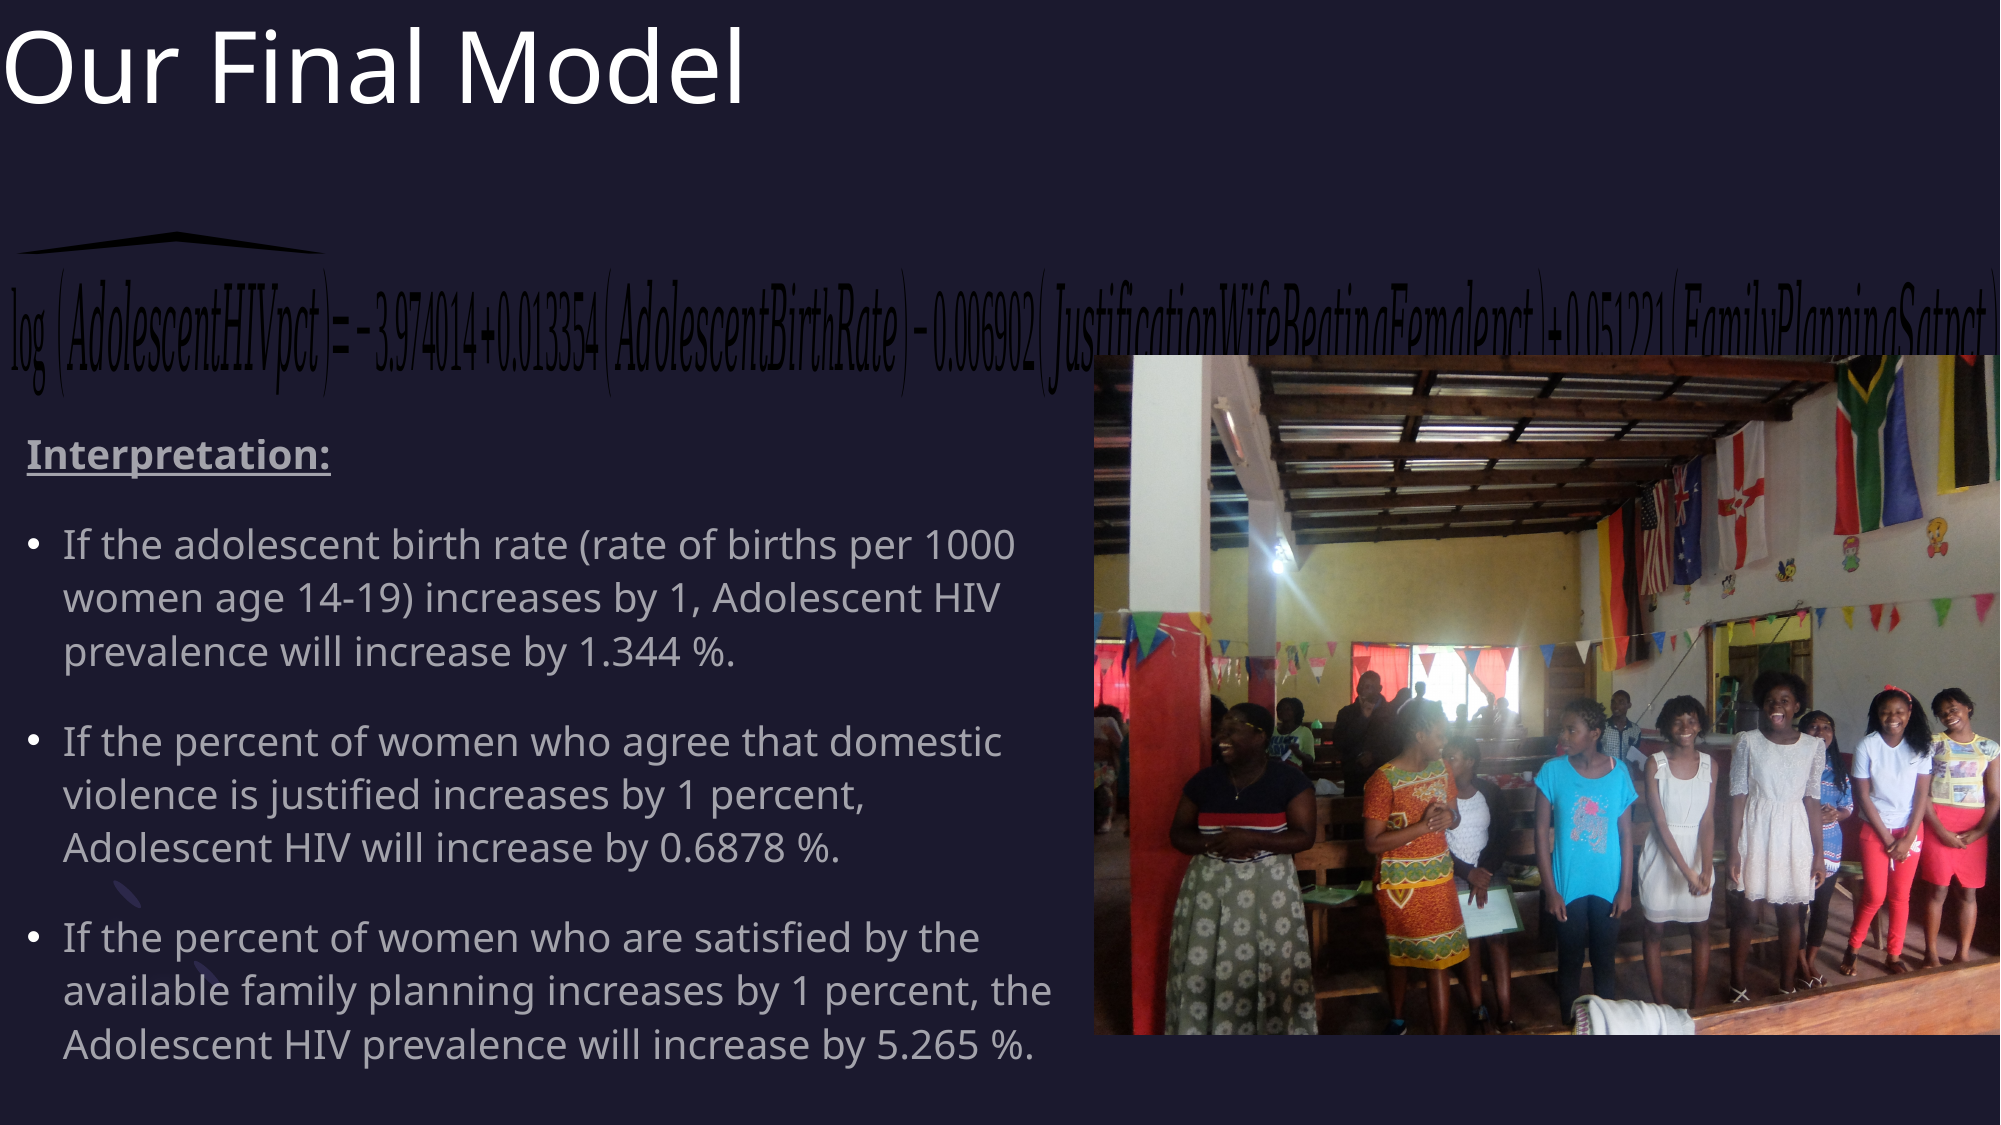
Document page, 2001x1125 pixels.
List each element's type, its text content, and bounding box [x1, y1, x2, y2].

picture [1094, 355, 2000, 1035]
text_box Interpretation: If the adolescent birth rate (rate of births per 1000 women age 14-19) increases by 1, Adolescent HIV prevalence will increase by 1.344 %. If the percent of women who agree that domestic violence is justified increases by 1 percent, Adolescent HIV will increase by 0.6878 %. If the percent of women who are satisfied by the available family planning increases by 1 percent, the Adolescent HIV prevalence will increase by 5.265 %. [26, 424, 1064, 1078]
title Our Final Model [0, 3, 1820, 222]
